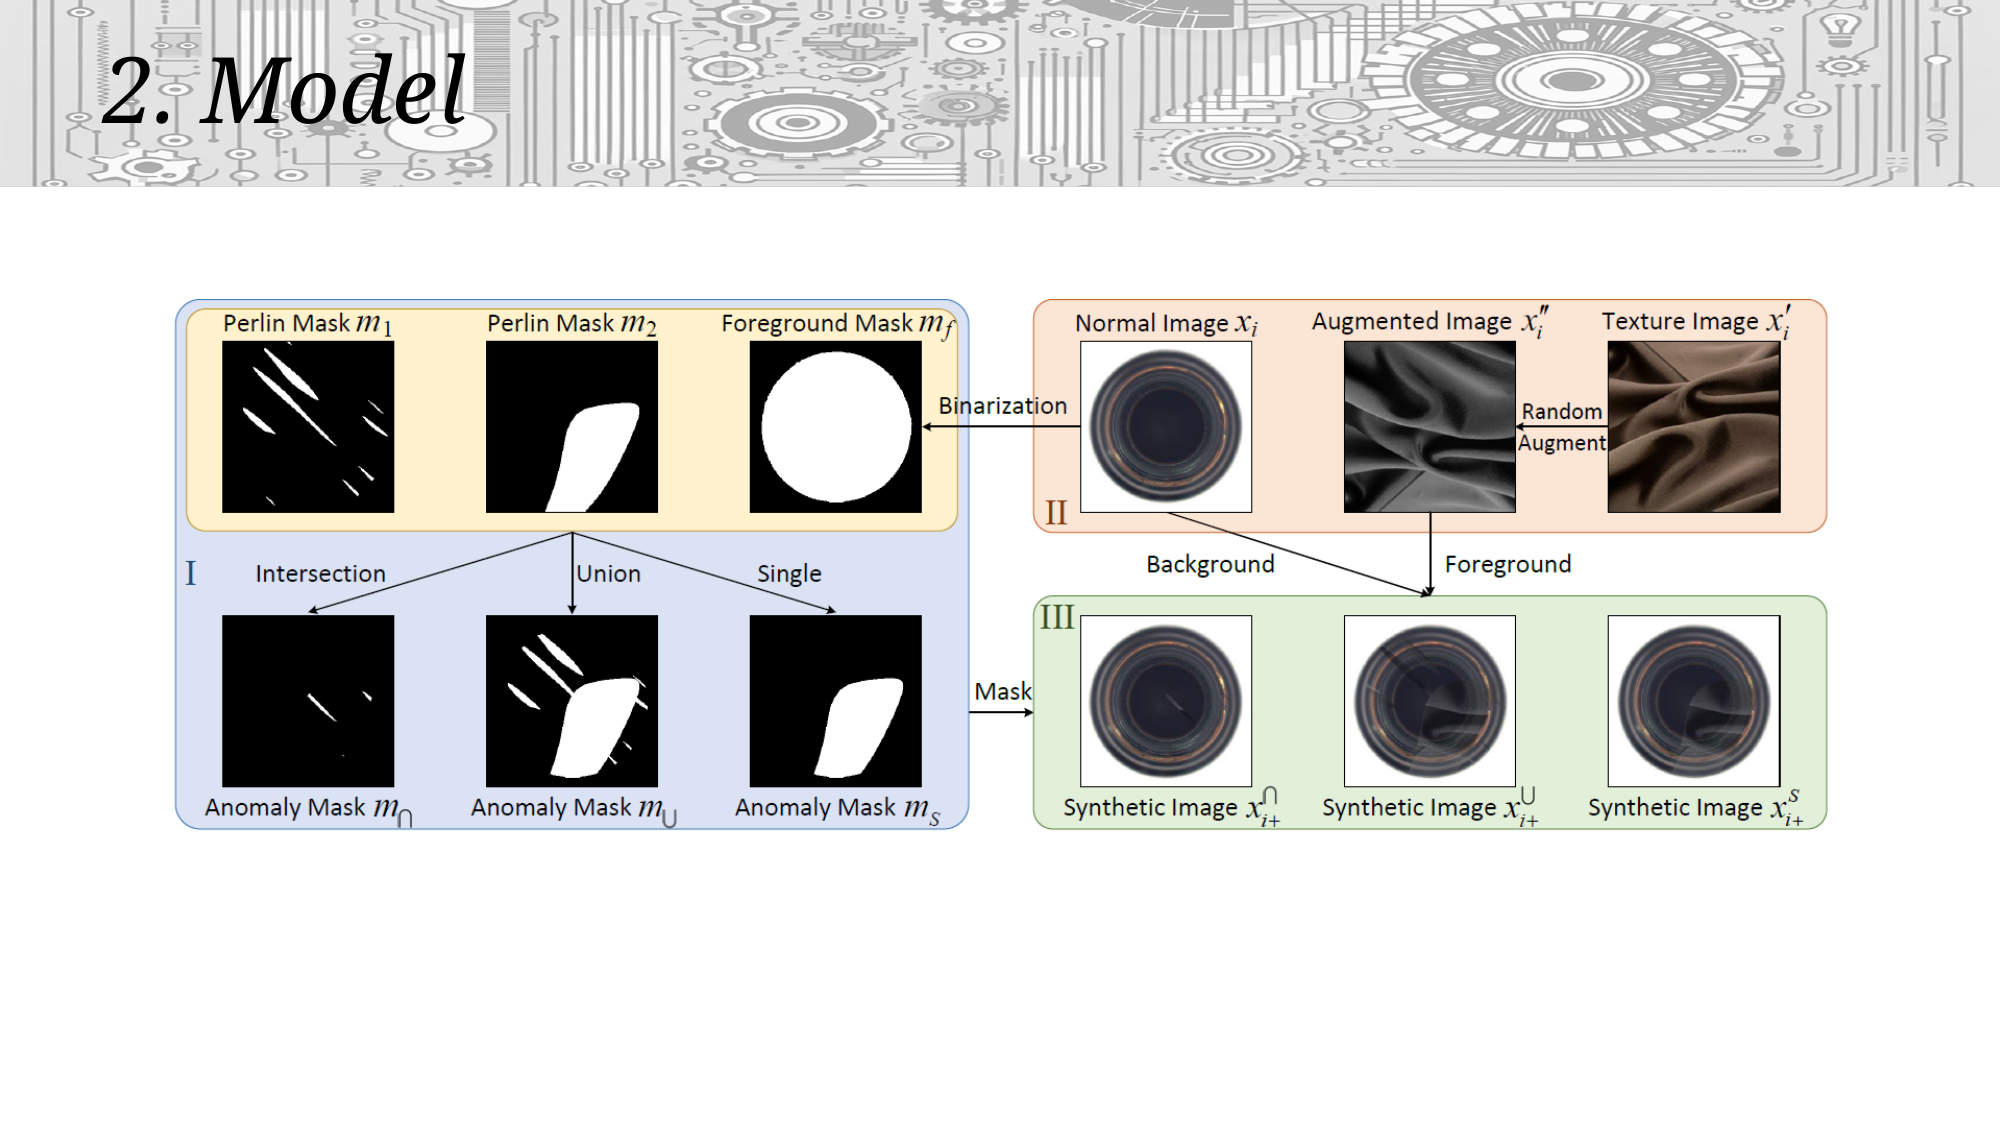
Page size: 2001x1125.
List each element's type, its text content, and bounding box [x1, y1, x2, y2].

picture [141, 273, 1859, 852]
text_box 2. Model [88, 0, 1814, 188]
text_box [1814, 0, 2000, 188]
text_box [0, 0, 88, 188]
